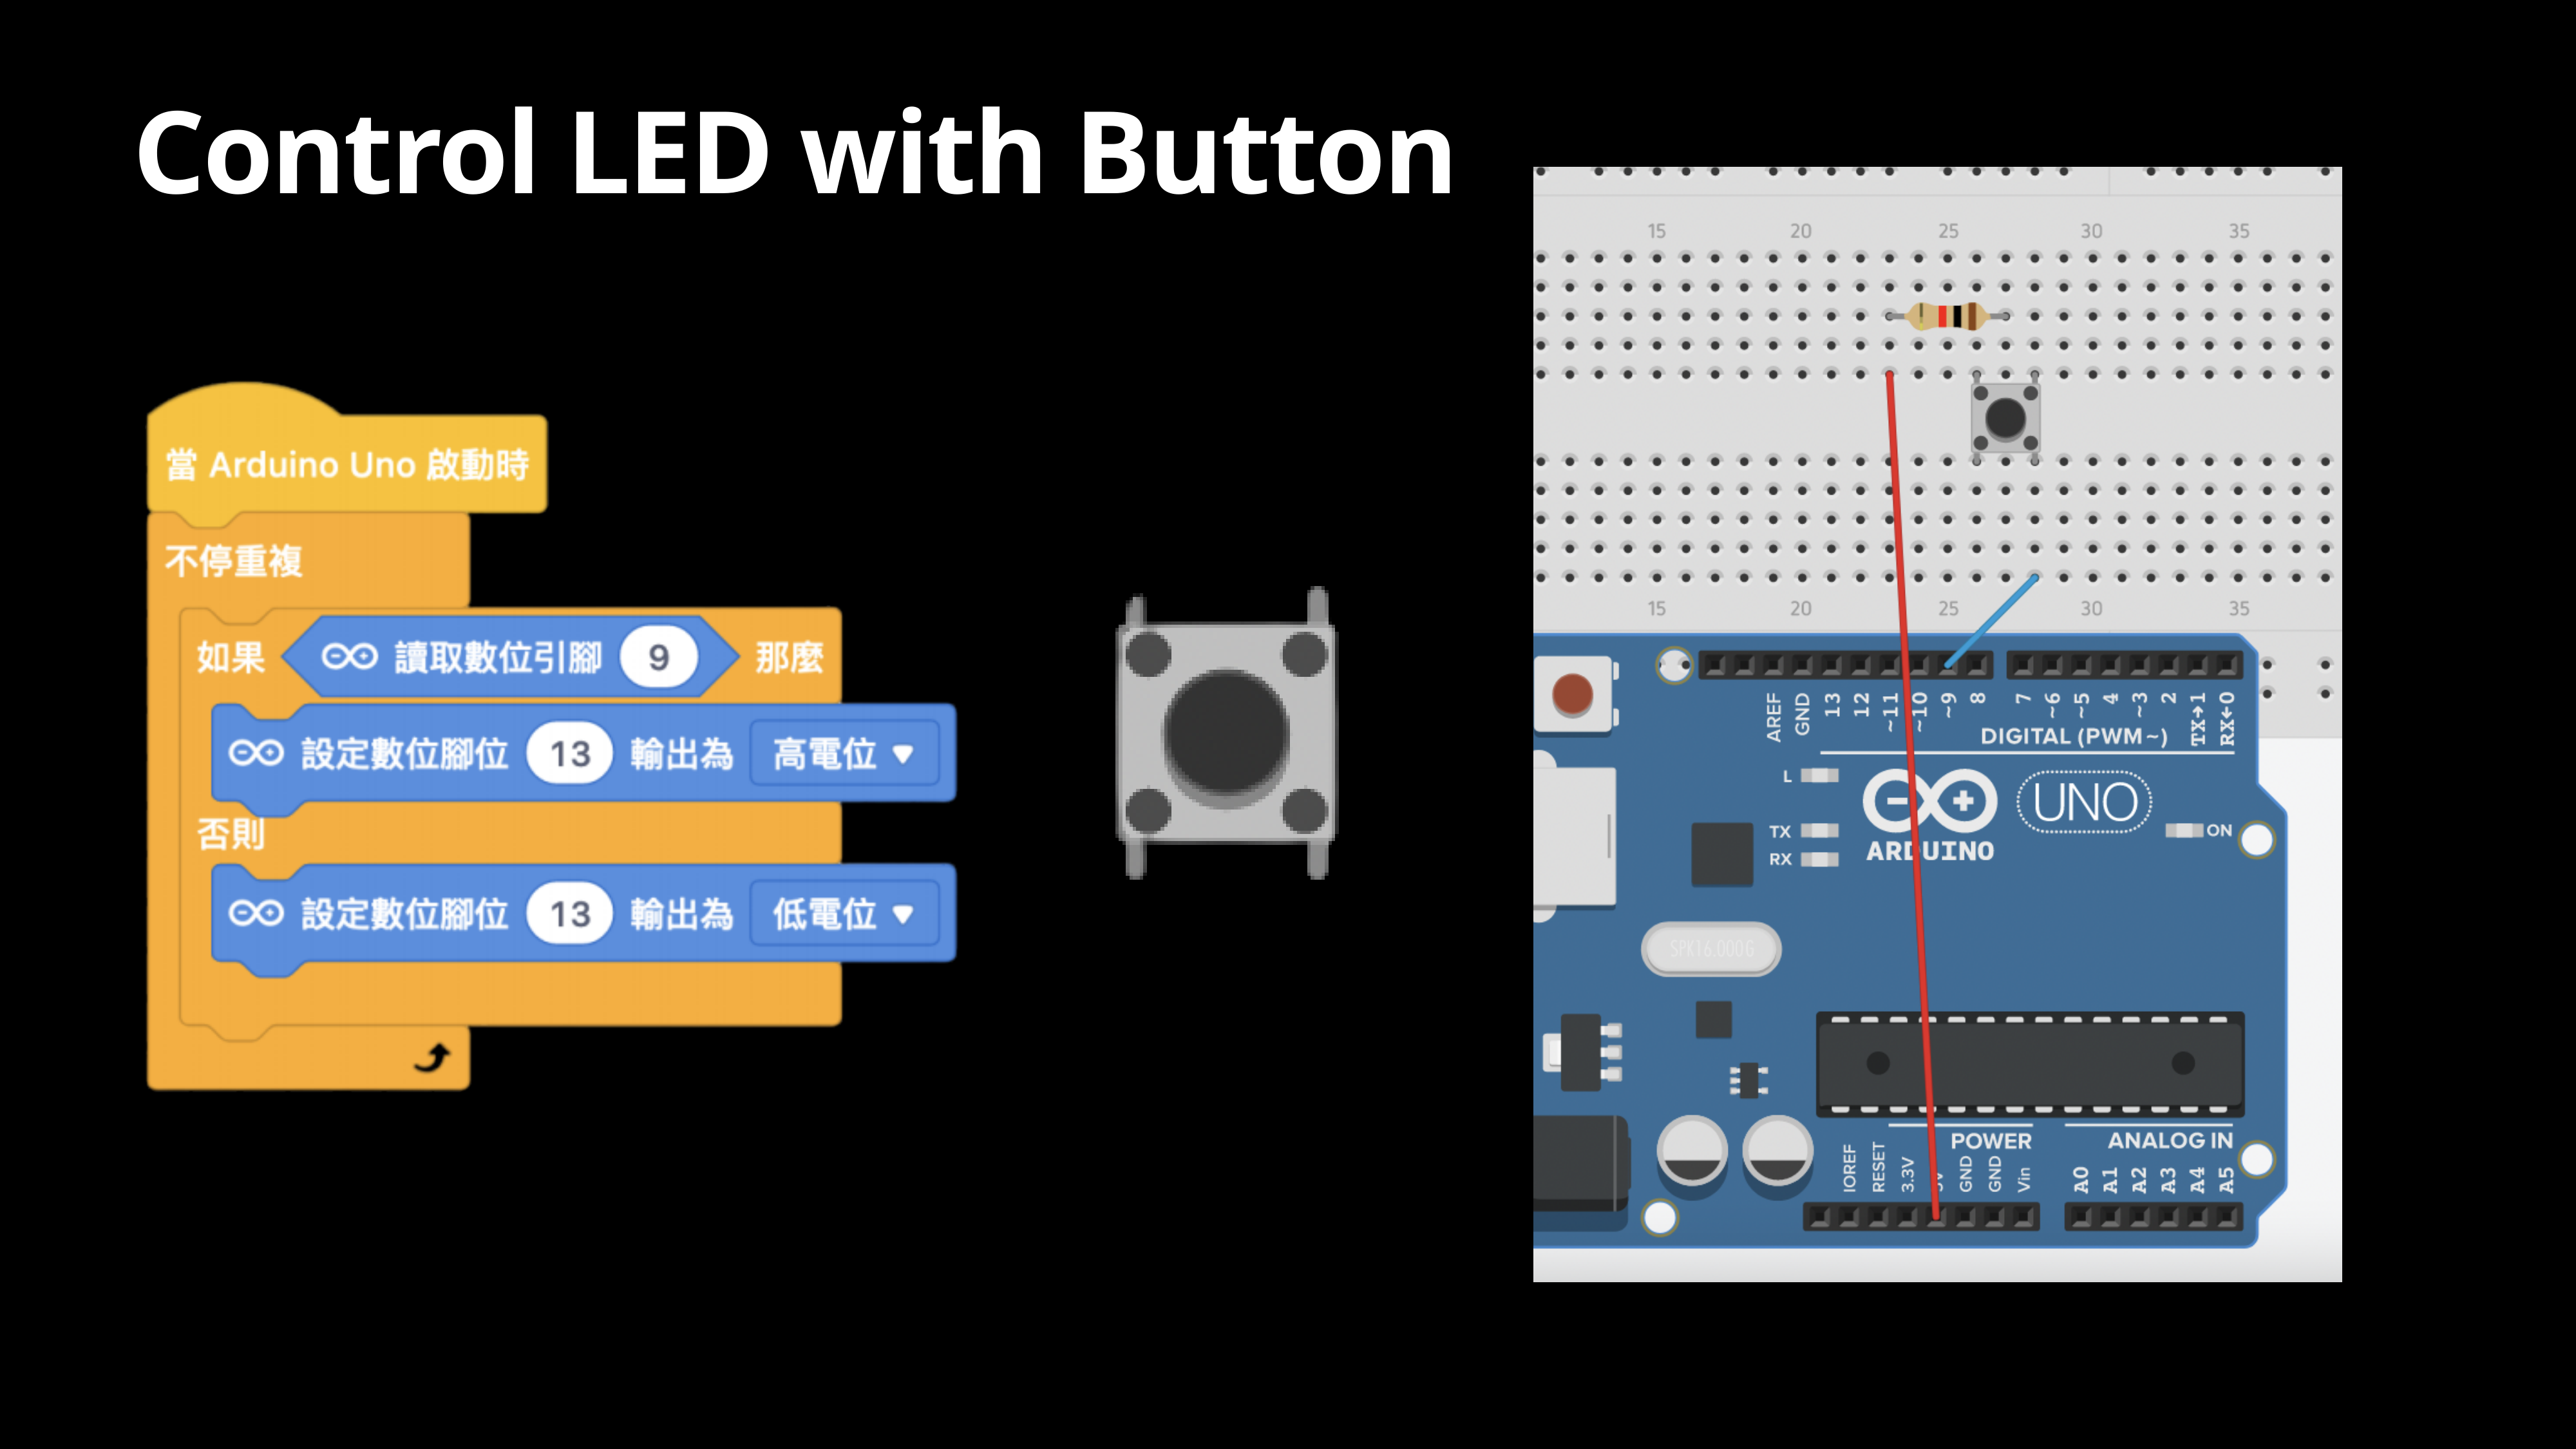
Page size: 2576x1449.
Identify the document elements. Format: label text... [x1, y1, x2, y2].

picture [113, 335, 994, 1142]
title Control LED with Button [127, 100, 2449, 253]
picture [1088, 571, 1352, 906]
picture [1533, 167, 2342, 1282]
